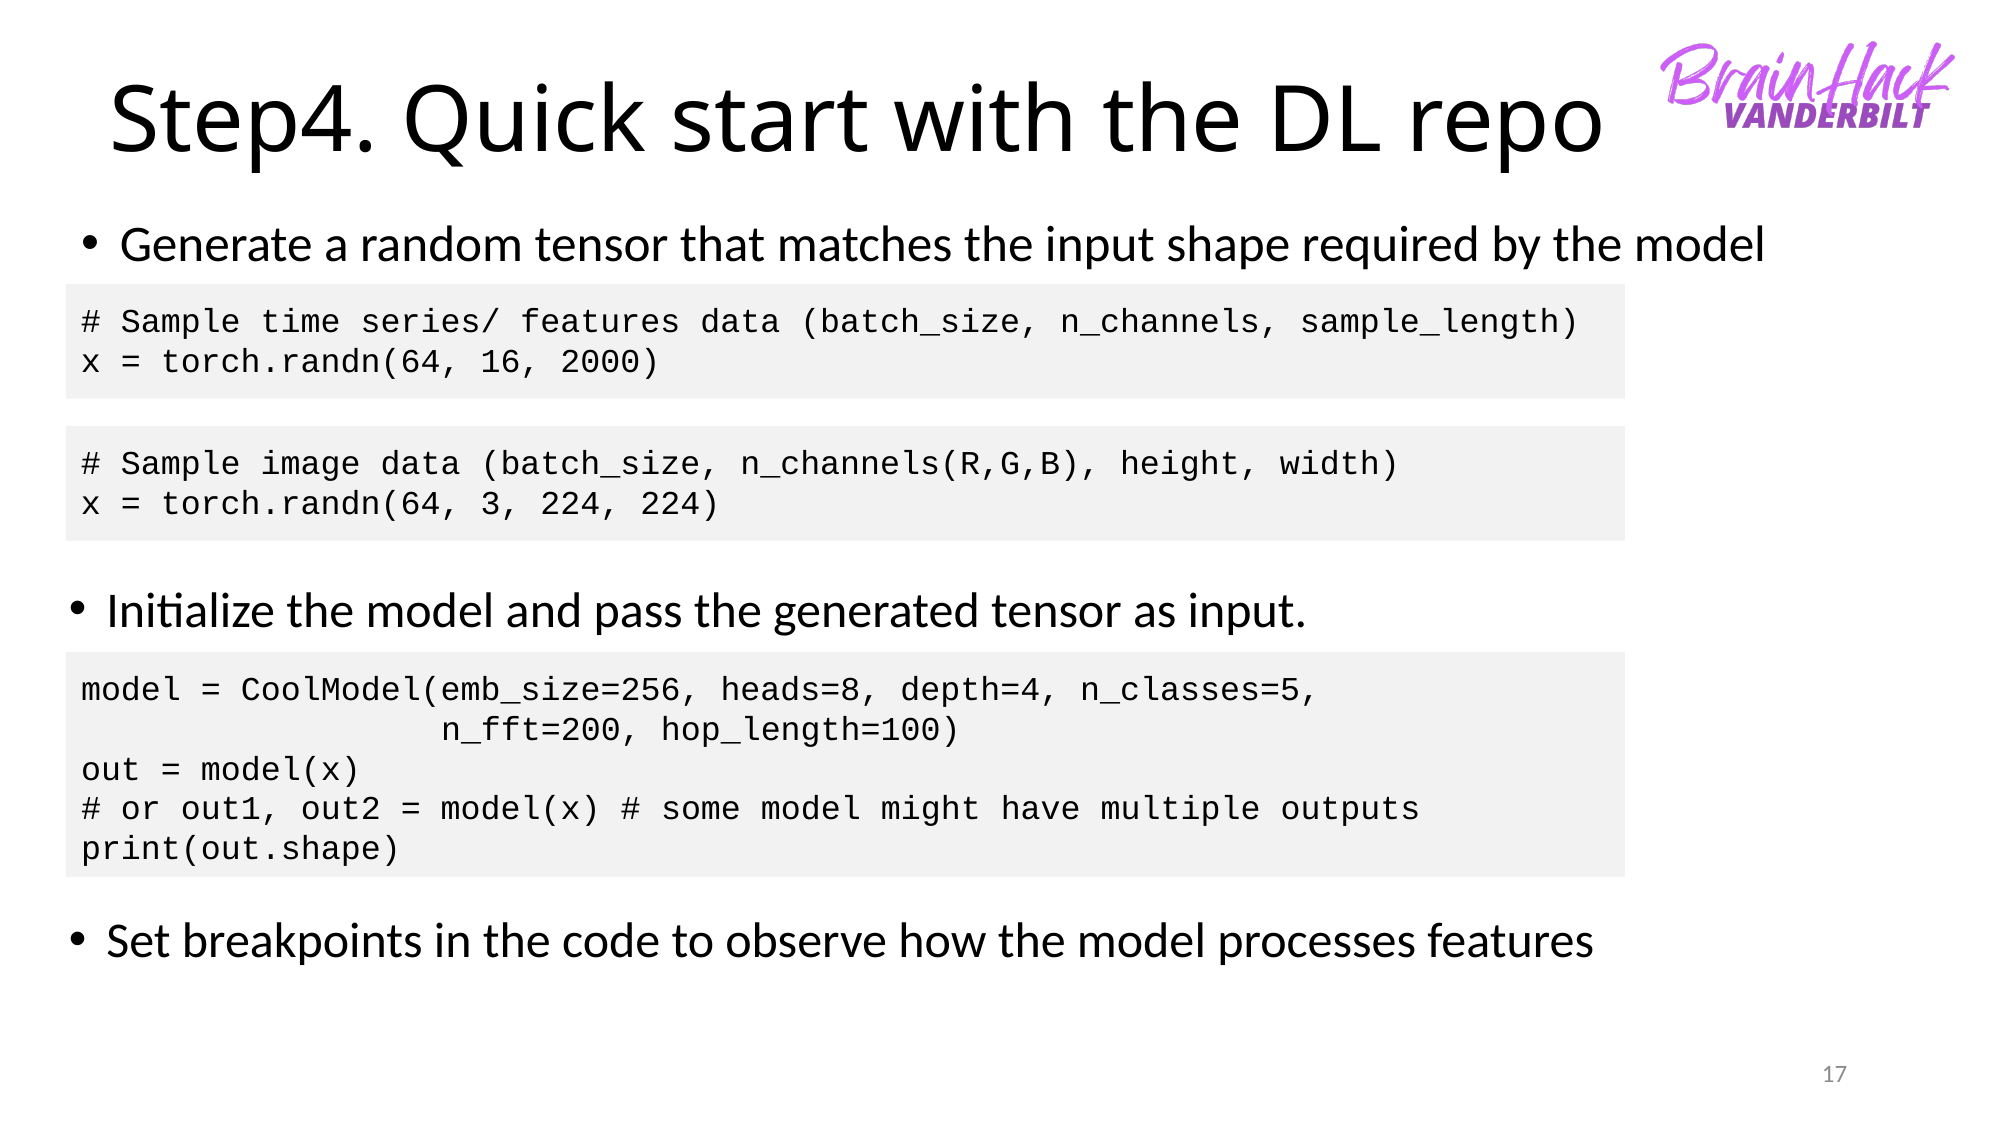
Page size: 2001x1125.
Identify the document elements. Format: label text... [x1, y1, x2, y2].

title Step4. Quick start with the DL repo [94, 13, 1820, 231]
picture [1820, 30, 2000, 160]
text_box Set breakpoints in the code to observe how the model processes features [53, 906, 1779, 991]
list Generate a random tensor that matches the input shape required by the model [65, 209, 1791, 294]
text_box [53, 576, 1779, 878]
text_box # Sample time series/ features data (batch_size, n_channels, sample_length) x = torch.randn(64, 16, 2000) [65, 294, 1625, 399]
text_box # Sample image data (batch_size, n_channels(R,G,B), height, width) x = torch.randn(64, 3, 224, 224) [65, 425, 1625, 541]
slide_number 17 [1412, 1042, 1863, 1103]
